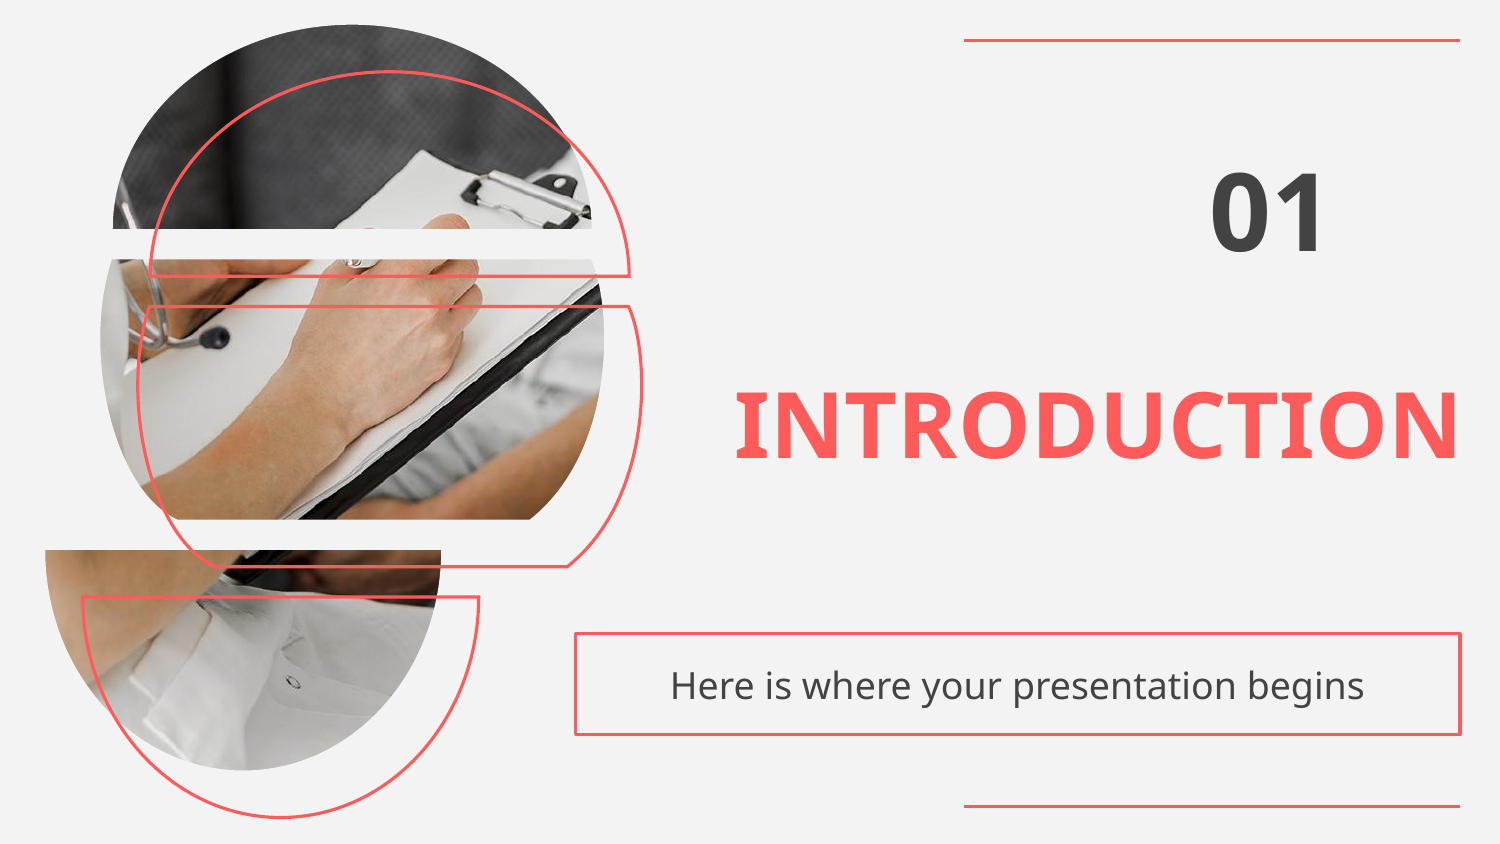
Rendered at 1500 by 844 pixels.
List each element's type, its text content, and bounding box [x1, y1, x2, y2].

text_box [0, 0, 662, 818]
title 01 [1145, 108, 1398, 289]
title INTRODUCTION [666, 293, 1479, 551]
subtitle Here is where your presentation begins [666, 632, 1462, 736]
